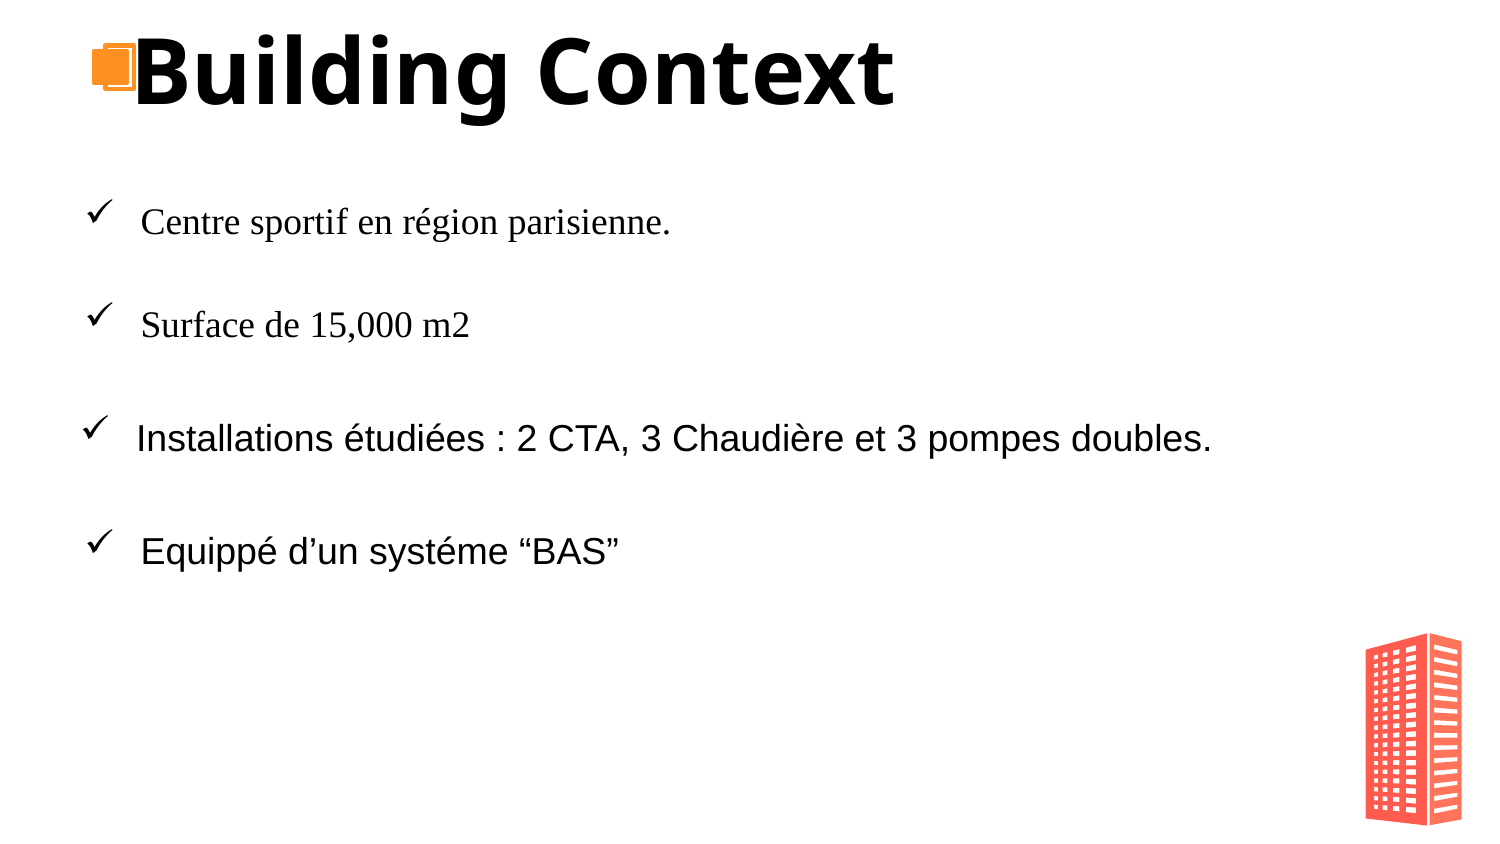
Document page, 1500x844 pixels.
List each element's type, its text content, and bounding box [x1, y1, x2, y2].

text_box Centre sportif en région parisienne. [69, 189, 1422, 250]
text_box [93, 45, 135, 89]
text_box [1365, 632, 1462, 826]
text_box Surface de 15,000 m2 [69, 292, 1431, 353]
text_box Installations étudiées : 2 CTA, 3 Chaudière et 3 pompes doubles. [65, 406, 1426, 466]
text_box [49, 538, 1402, 599]
title Building Context [69, 33, 958, 102]
text_box Equippé d’un systéme “BAS” [69, 519, 1431, 580]
